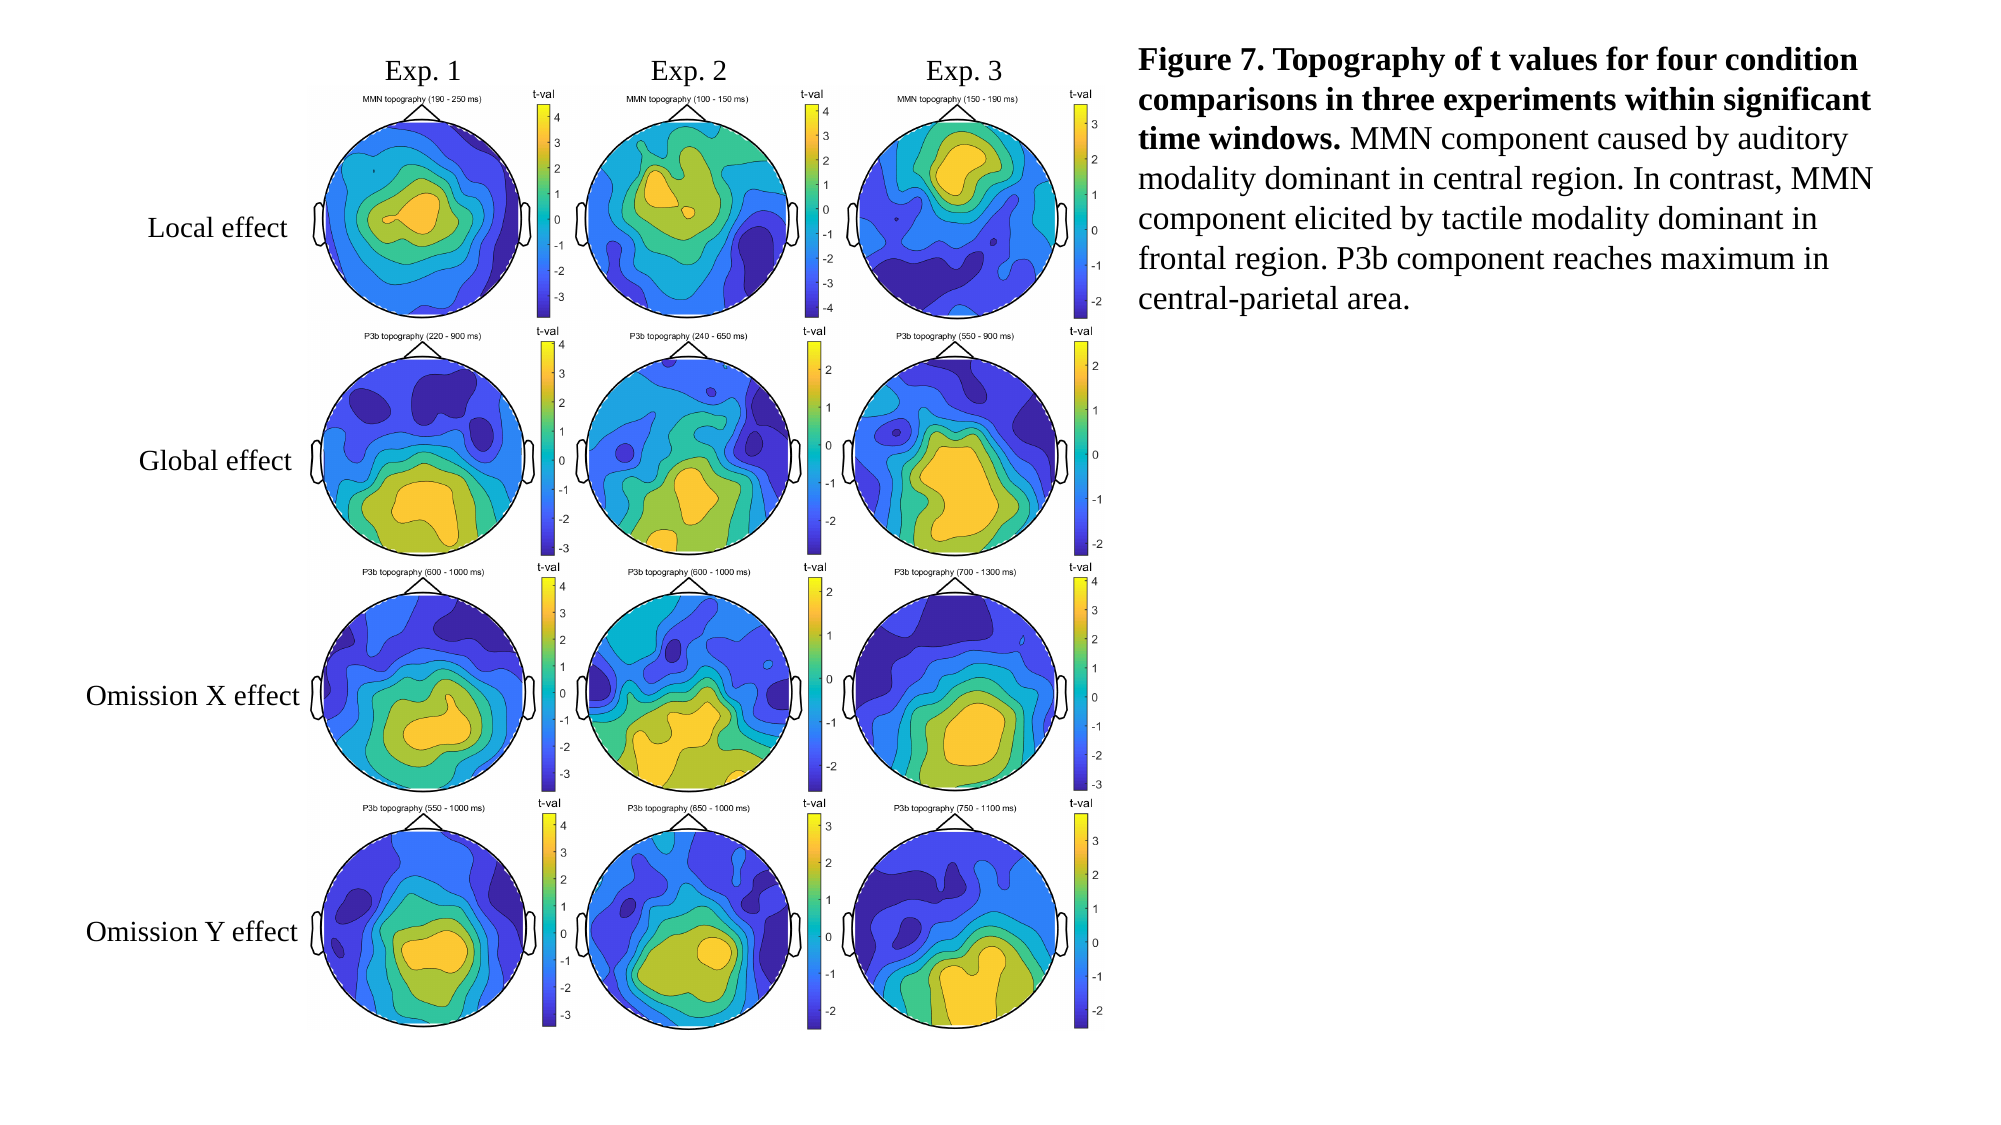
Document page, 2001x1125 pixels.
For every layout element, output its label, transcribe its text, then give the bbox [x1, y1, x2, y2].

text_box Figure 7. Topography of t values for four condition comparisons in three experiments within significant time windows. MMN component caused by auditory modality dominant in central region. In contrast, MMN component elicited by tactile modality dominant in frontal region. P3b component reaches maximum in central-parietal area. [1123, 29, 1901, 324]
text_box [70, 43, 1105, 1031]
